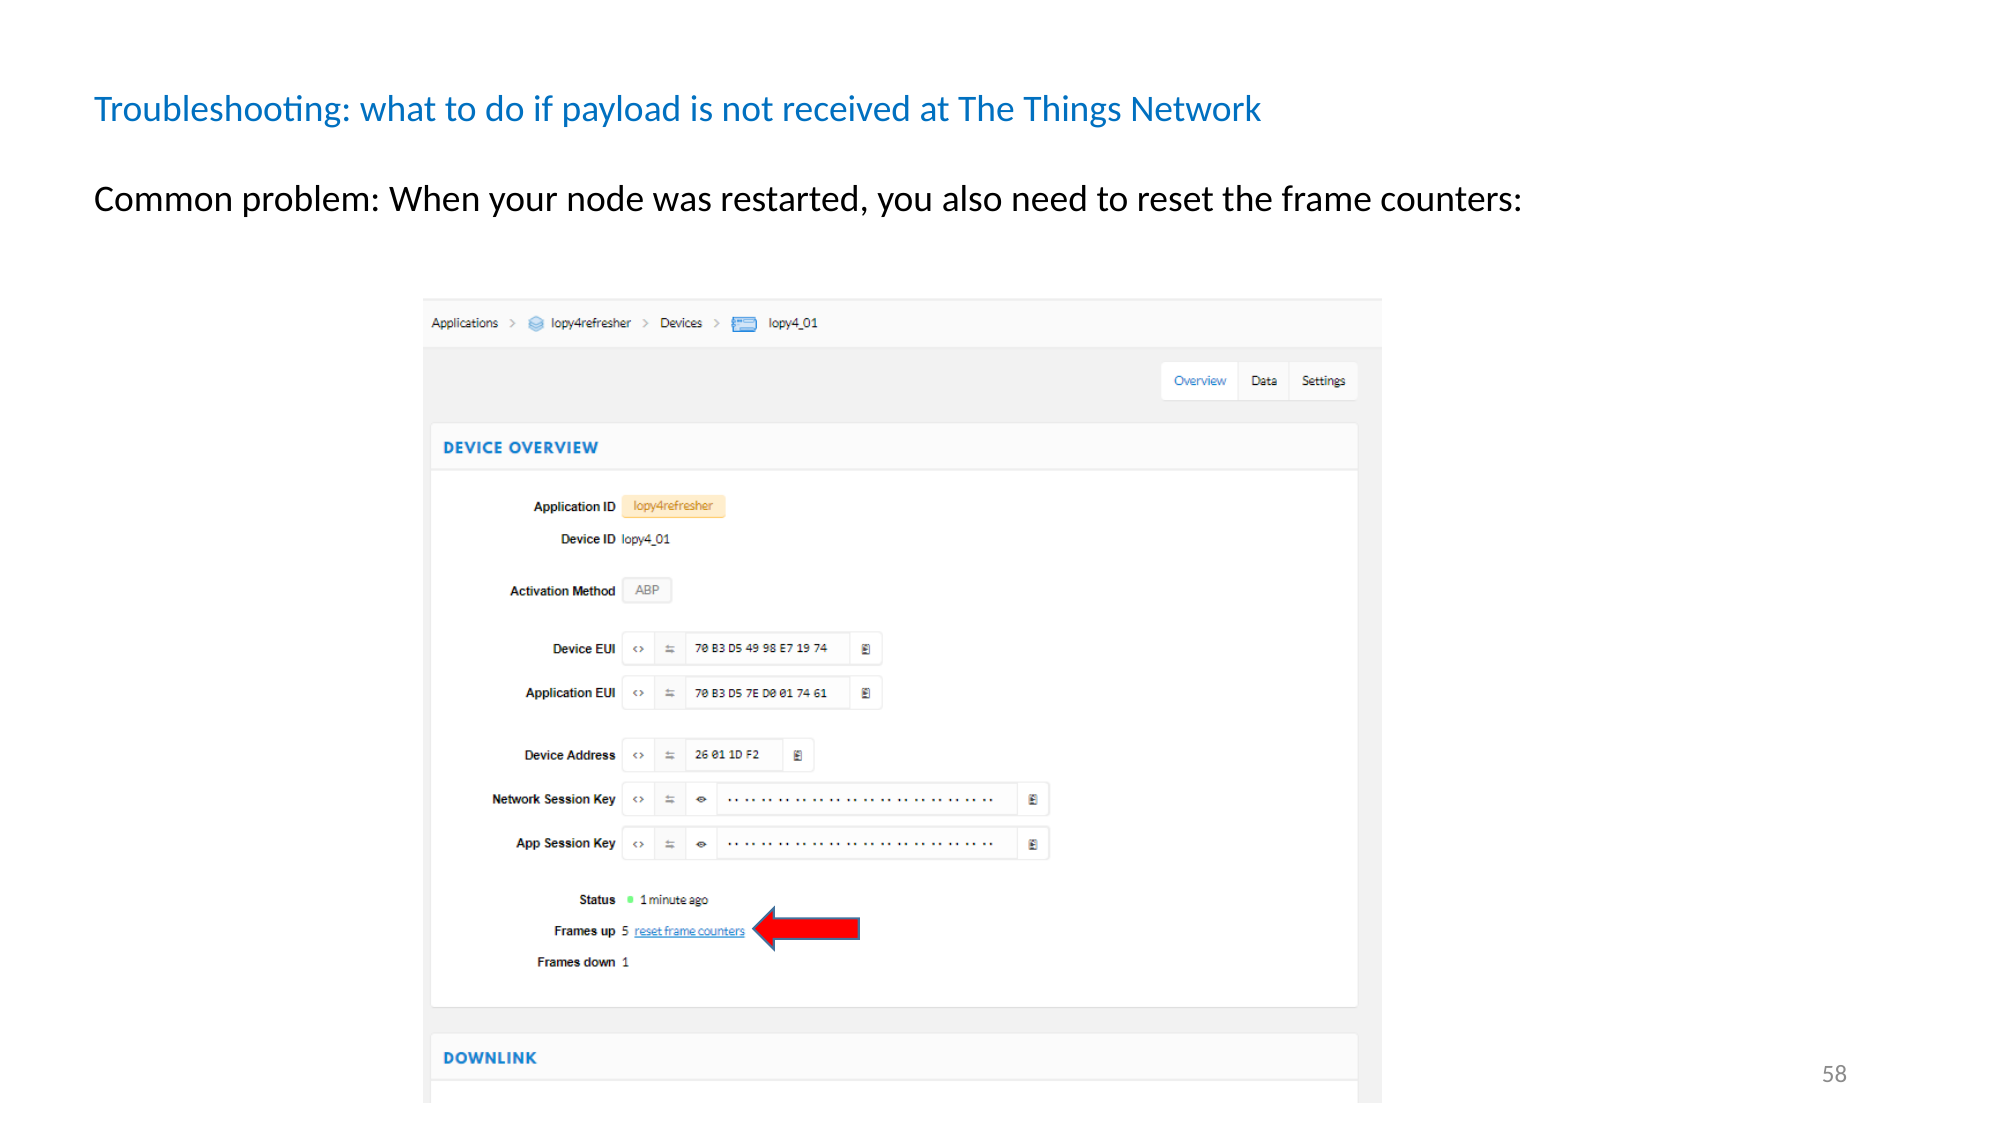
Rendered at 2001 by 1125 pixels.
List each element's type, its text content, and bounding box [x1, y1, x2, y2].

text_box Troubleshooting: what to do if payload is not received at The Things Network Common problem: When your node was restarted, you also need to reset the frame counters: [79, 76, 1905, 227]
slide_number 58 [1412, 1042, 1863, 1103]
picture [422, 295, 1382, 1103]
